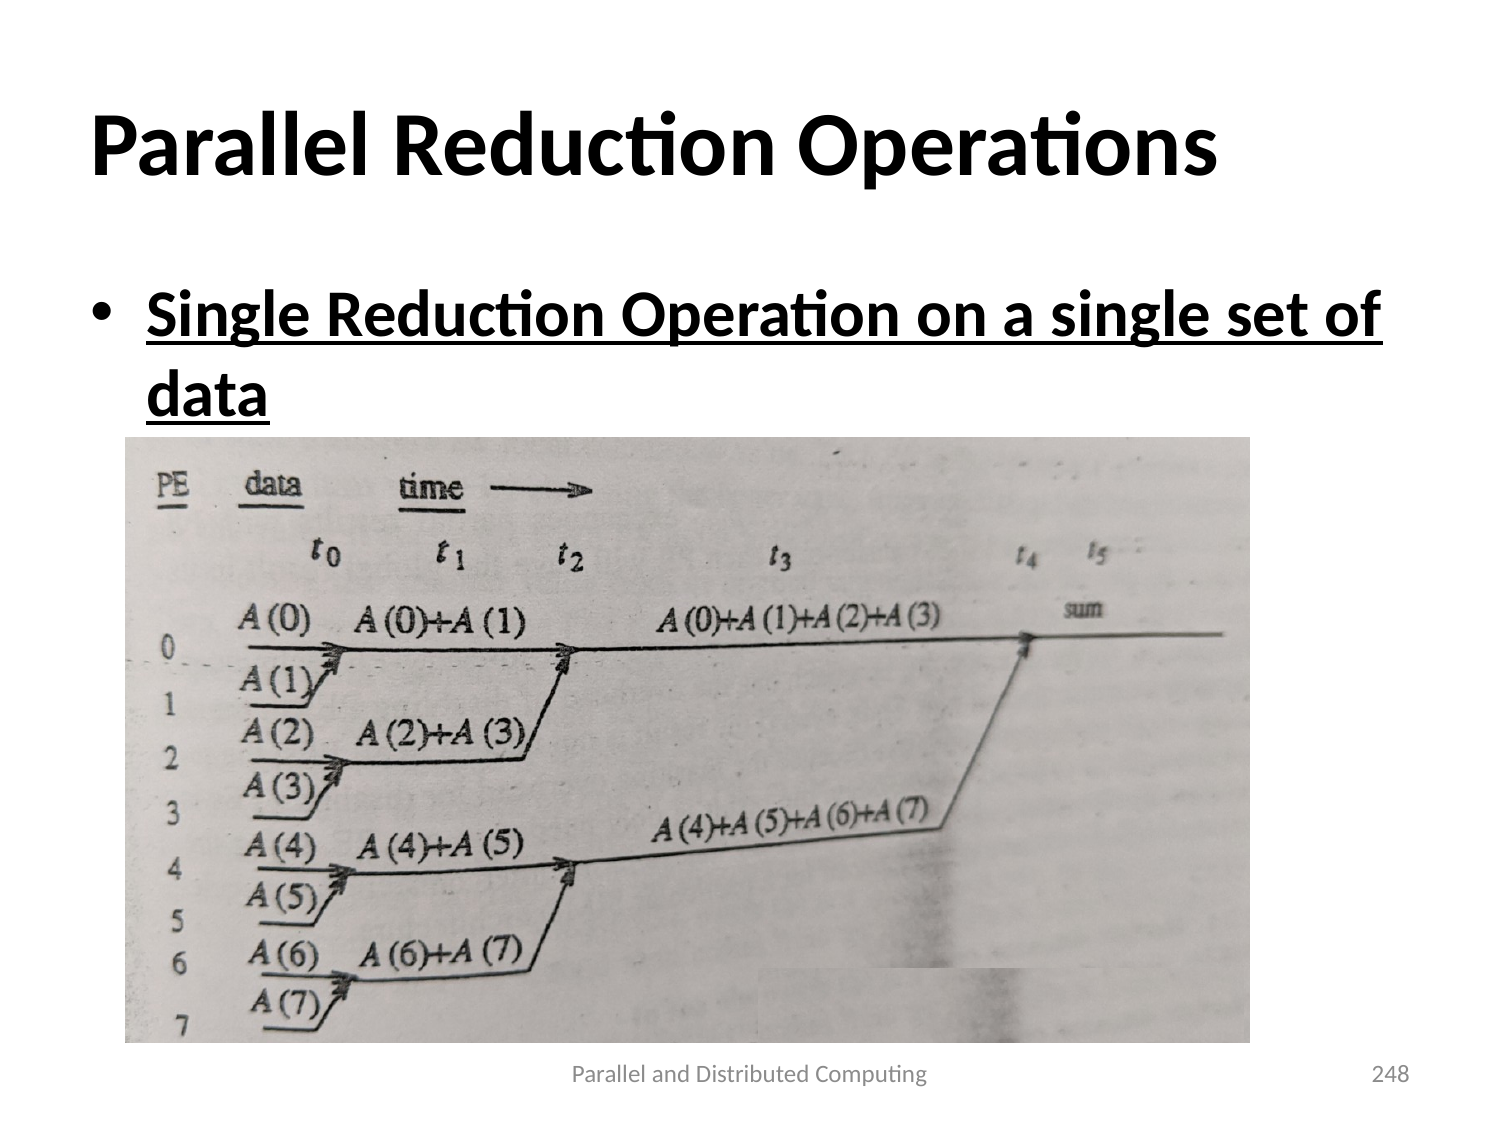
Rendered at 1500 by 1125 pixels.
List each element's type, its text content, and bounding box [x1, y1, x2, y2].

footer Parallel and Distributed Computing [512, 1052, 988, 1103]
title Parallel Reduction Operations [75, 45, 1425, 233]
list Single Reduction Operation on a single set of data [75, 262, 1425, 1005]
slide_number 248 [1074, 1042, 1425, 1103]
picture [124, 437, 1251, 1043]
